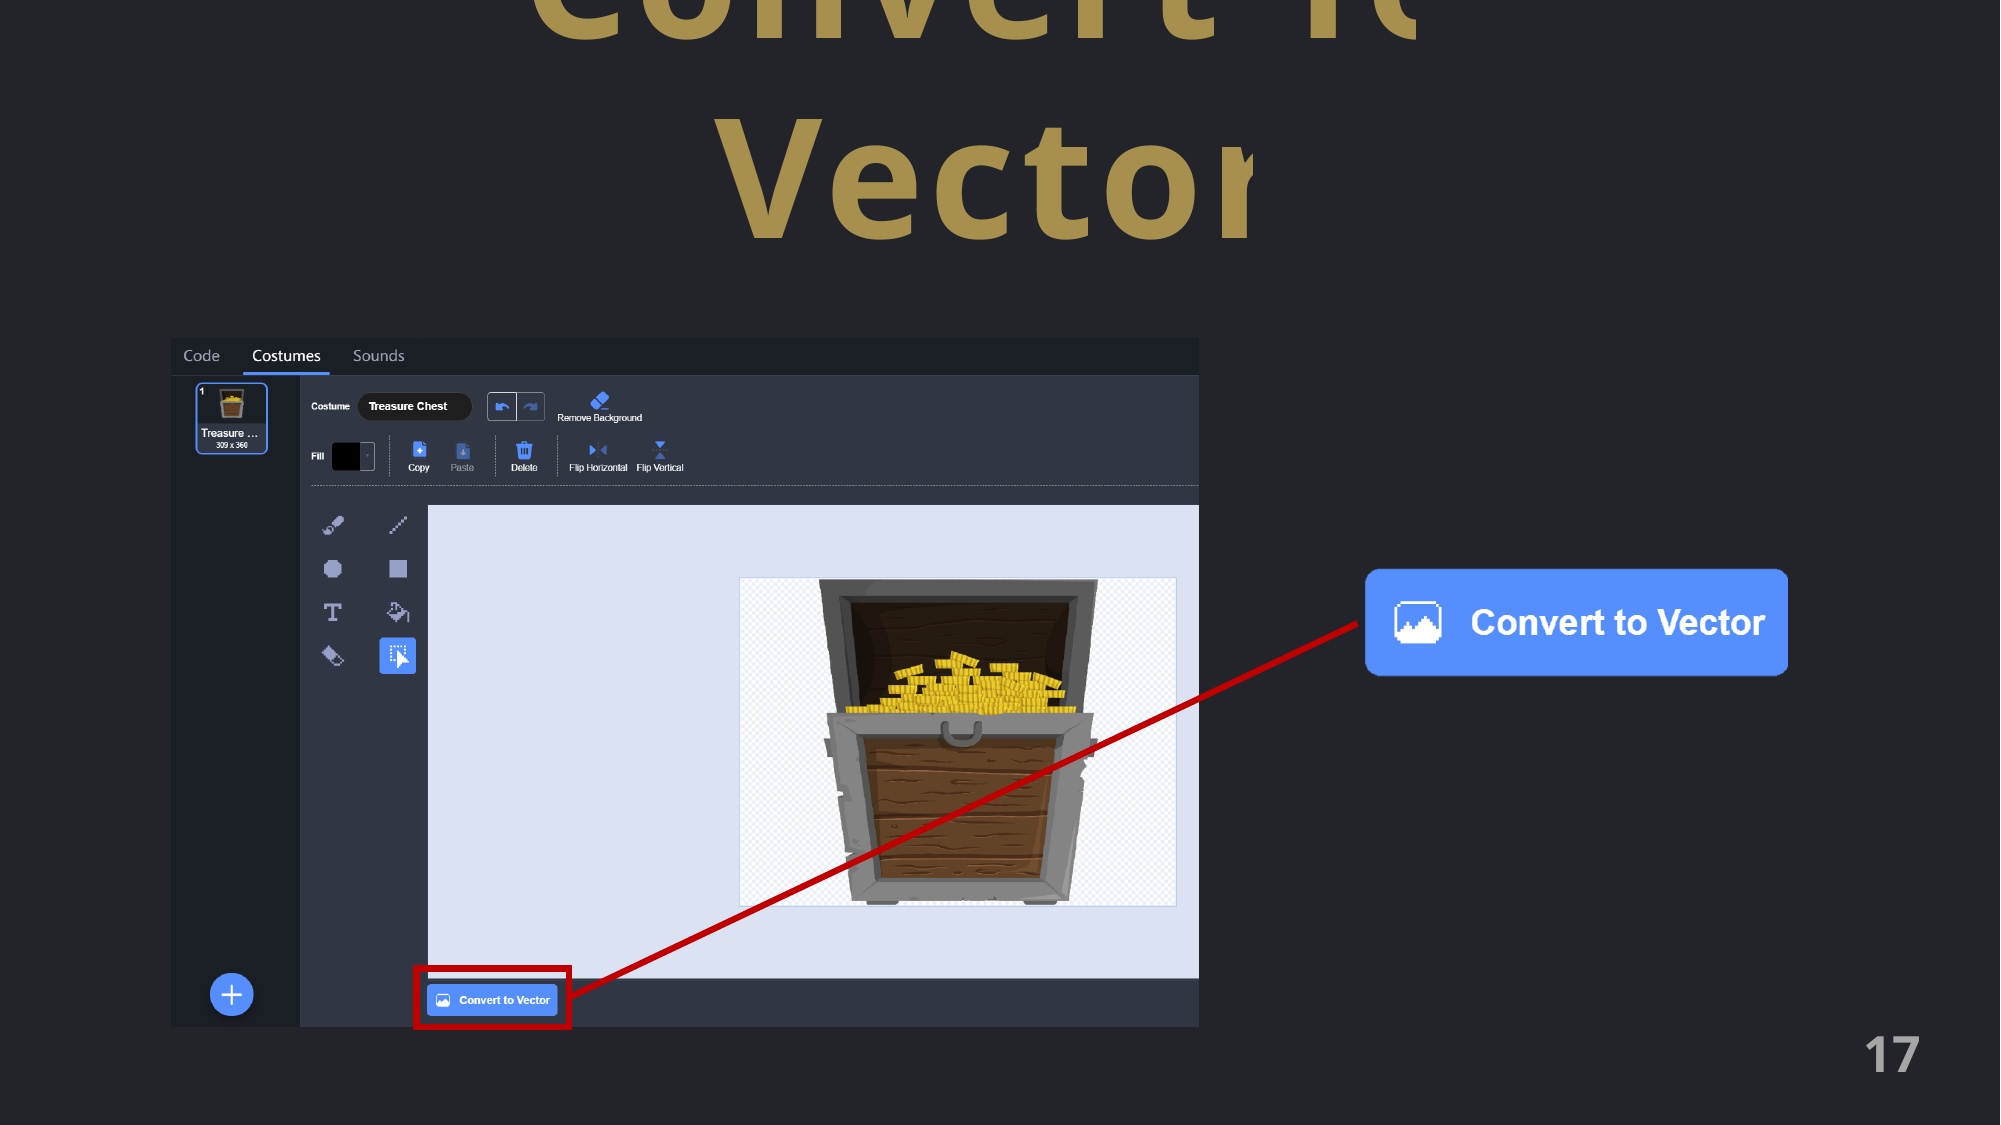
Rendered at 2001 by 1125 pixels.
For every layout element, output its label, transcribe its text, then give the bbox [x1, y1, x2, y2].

picture [171, 338, 1199, 1027]
slide_number 17 [1485, 1026, 1936, 1087]
text_box Convert To Vector [364, 23, 1636, 287]
picture [1357, 562, 1802, 685]
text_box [568, 623, 1358, 998]
text_box [0, 0, 2000, 1125]
